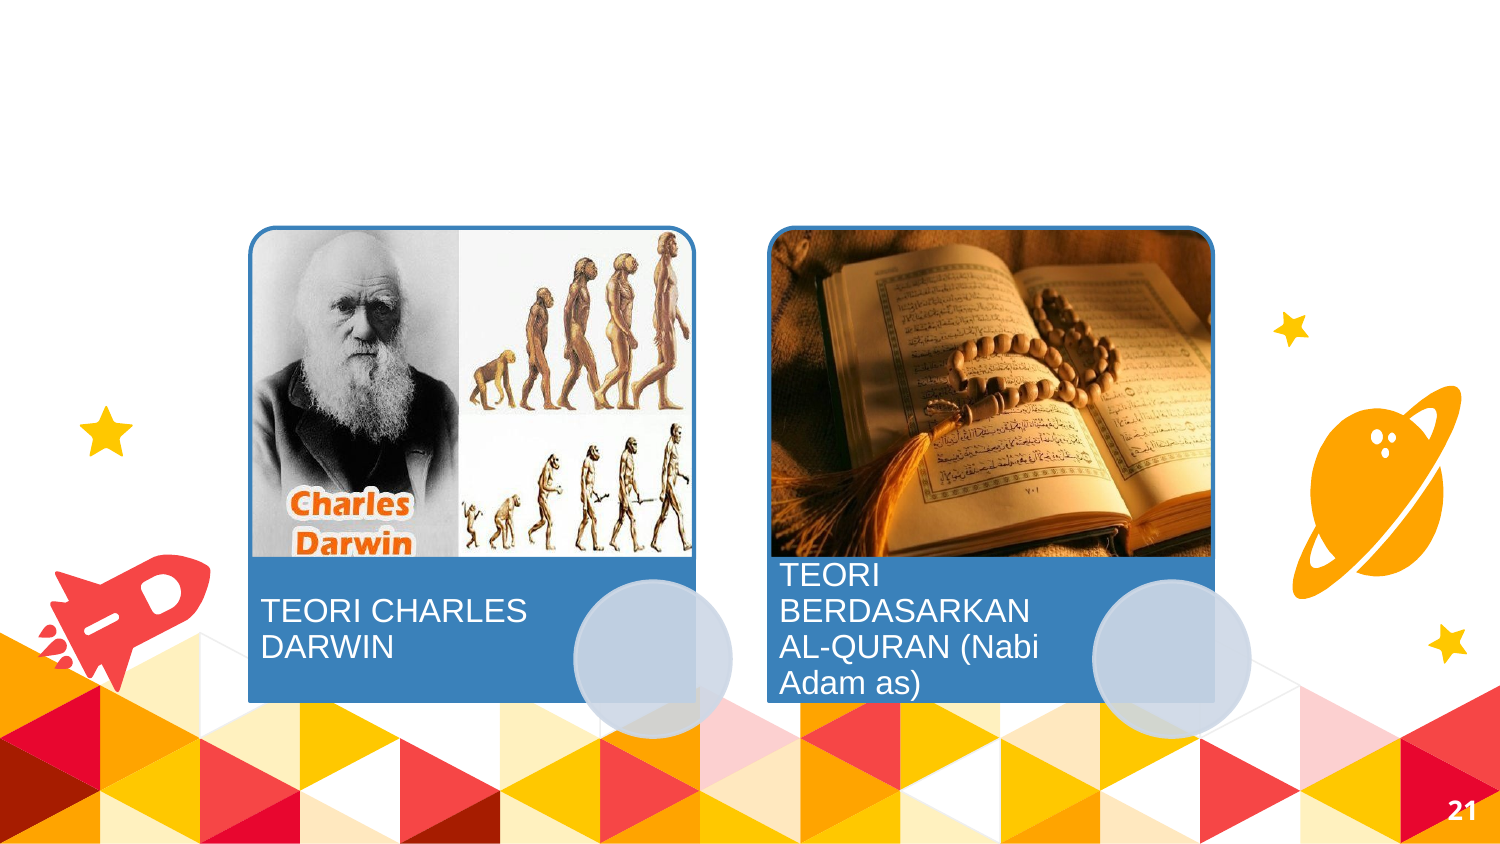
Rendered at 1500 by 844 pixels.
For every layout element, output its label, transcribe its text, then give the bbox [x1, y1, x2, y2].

slide_number 21 [1403, 779, 1494, 844]
text_box [79, 405, 133, 457]
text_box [1292, 385, 1462, 600]
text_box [45, 539, 196, 690]
text_box [1273, 311, 1309, 348]
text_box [249, 208, 1251, 756]
text_box [1428, 624, 1467, 664]
